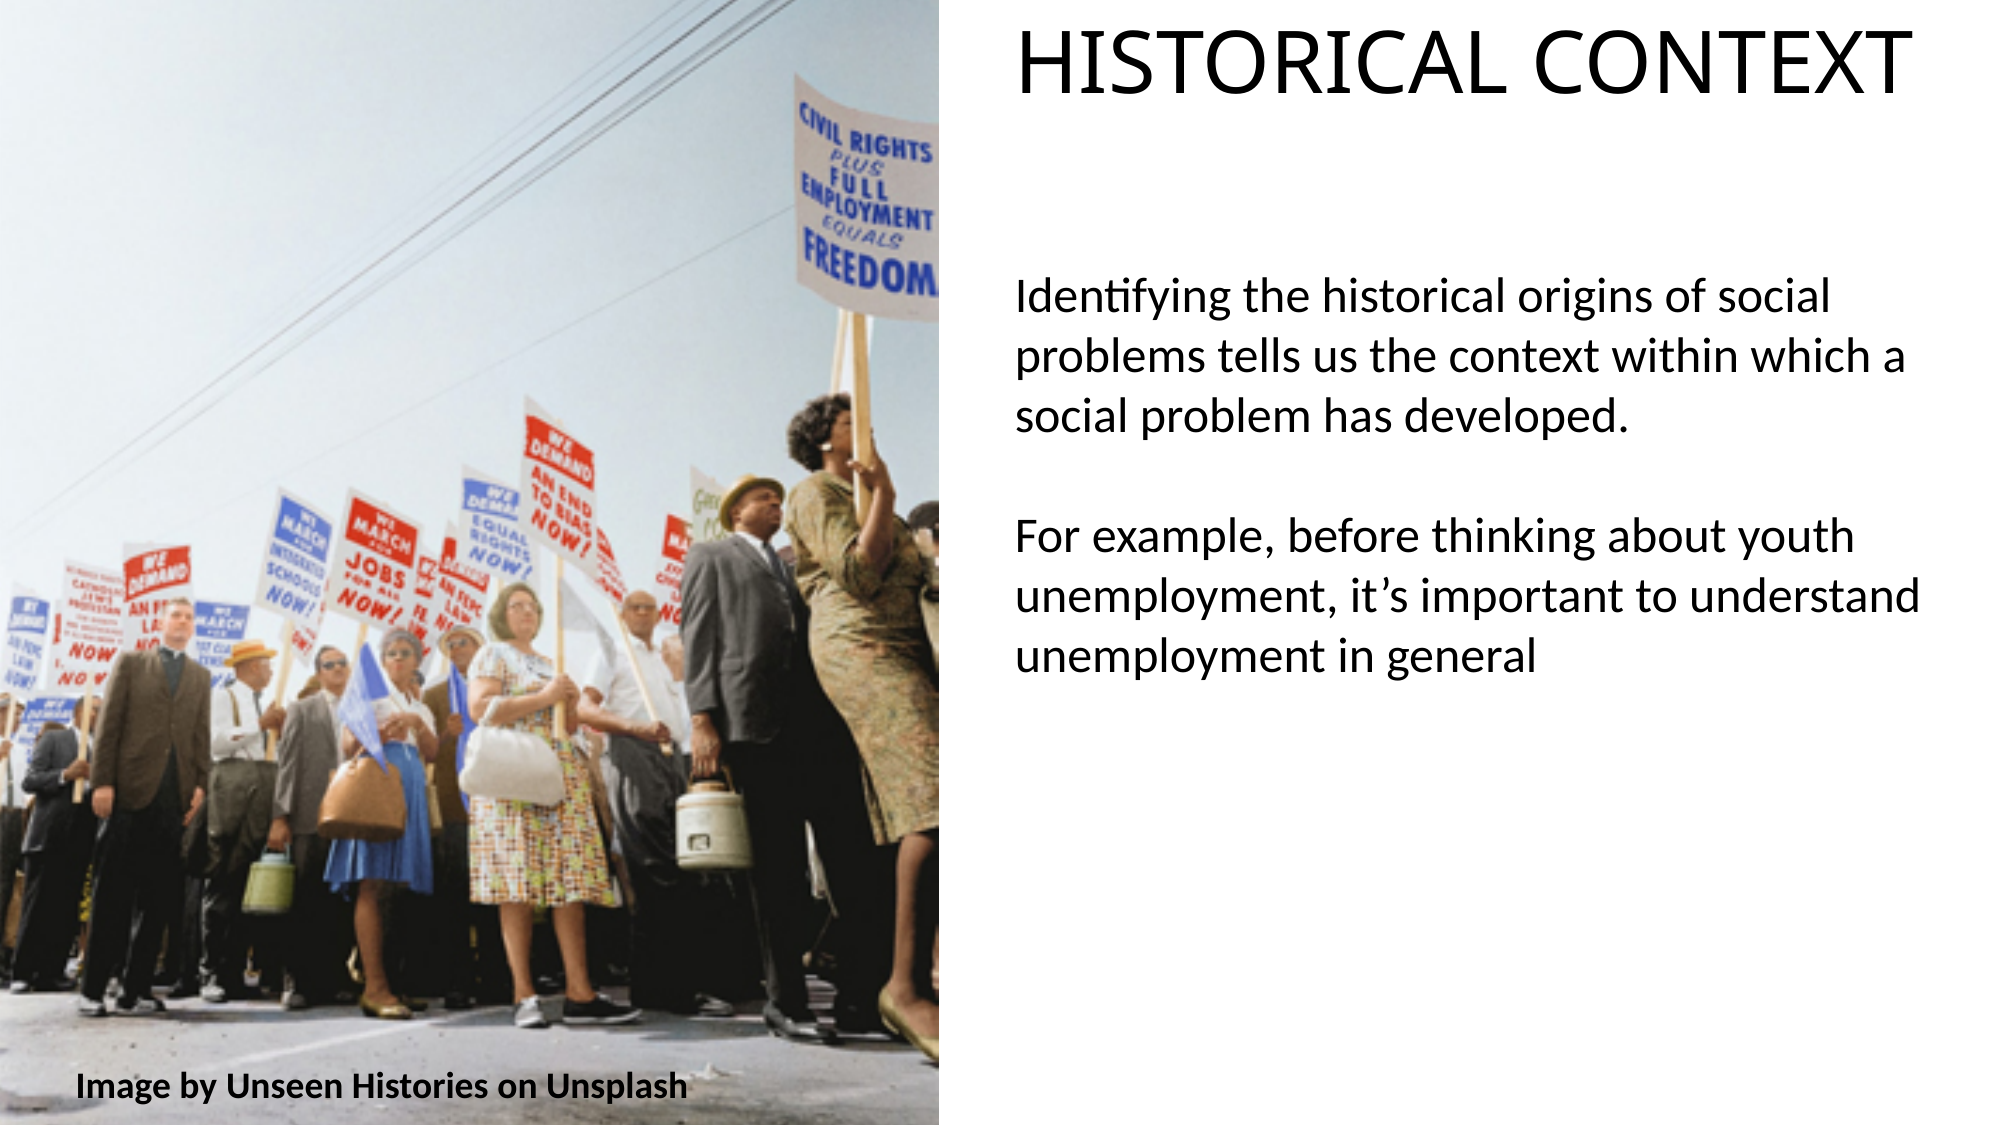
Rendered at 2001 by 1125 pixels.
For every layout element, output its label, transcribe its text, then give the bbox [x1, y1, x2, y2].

text_box HISTORICAL CONTEXT [1074, 11, 1939, 208]
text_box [0, 0, 1074, 1125]
text_box Identifying the historical origins of social problems tells us the context within which a social problem has developed. For example, before thinking about youth unemployment, it’s important to understand unemployment in general [1074, 255, 1939, 691]
